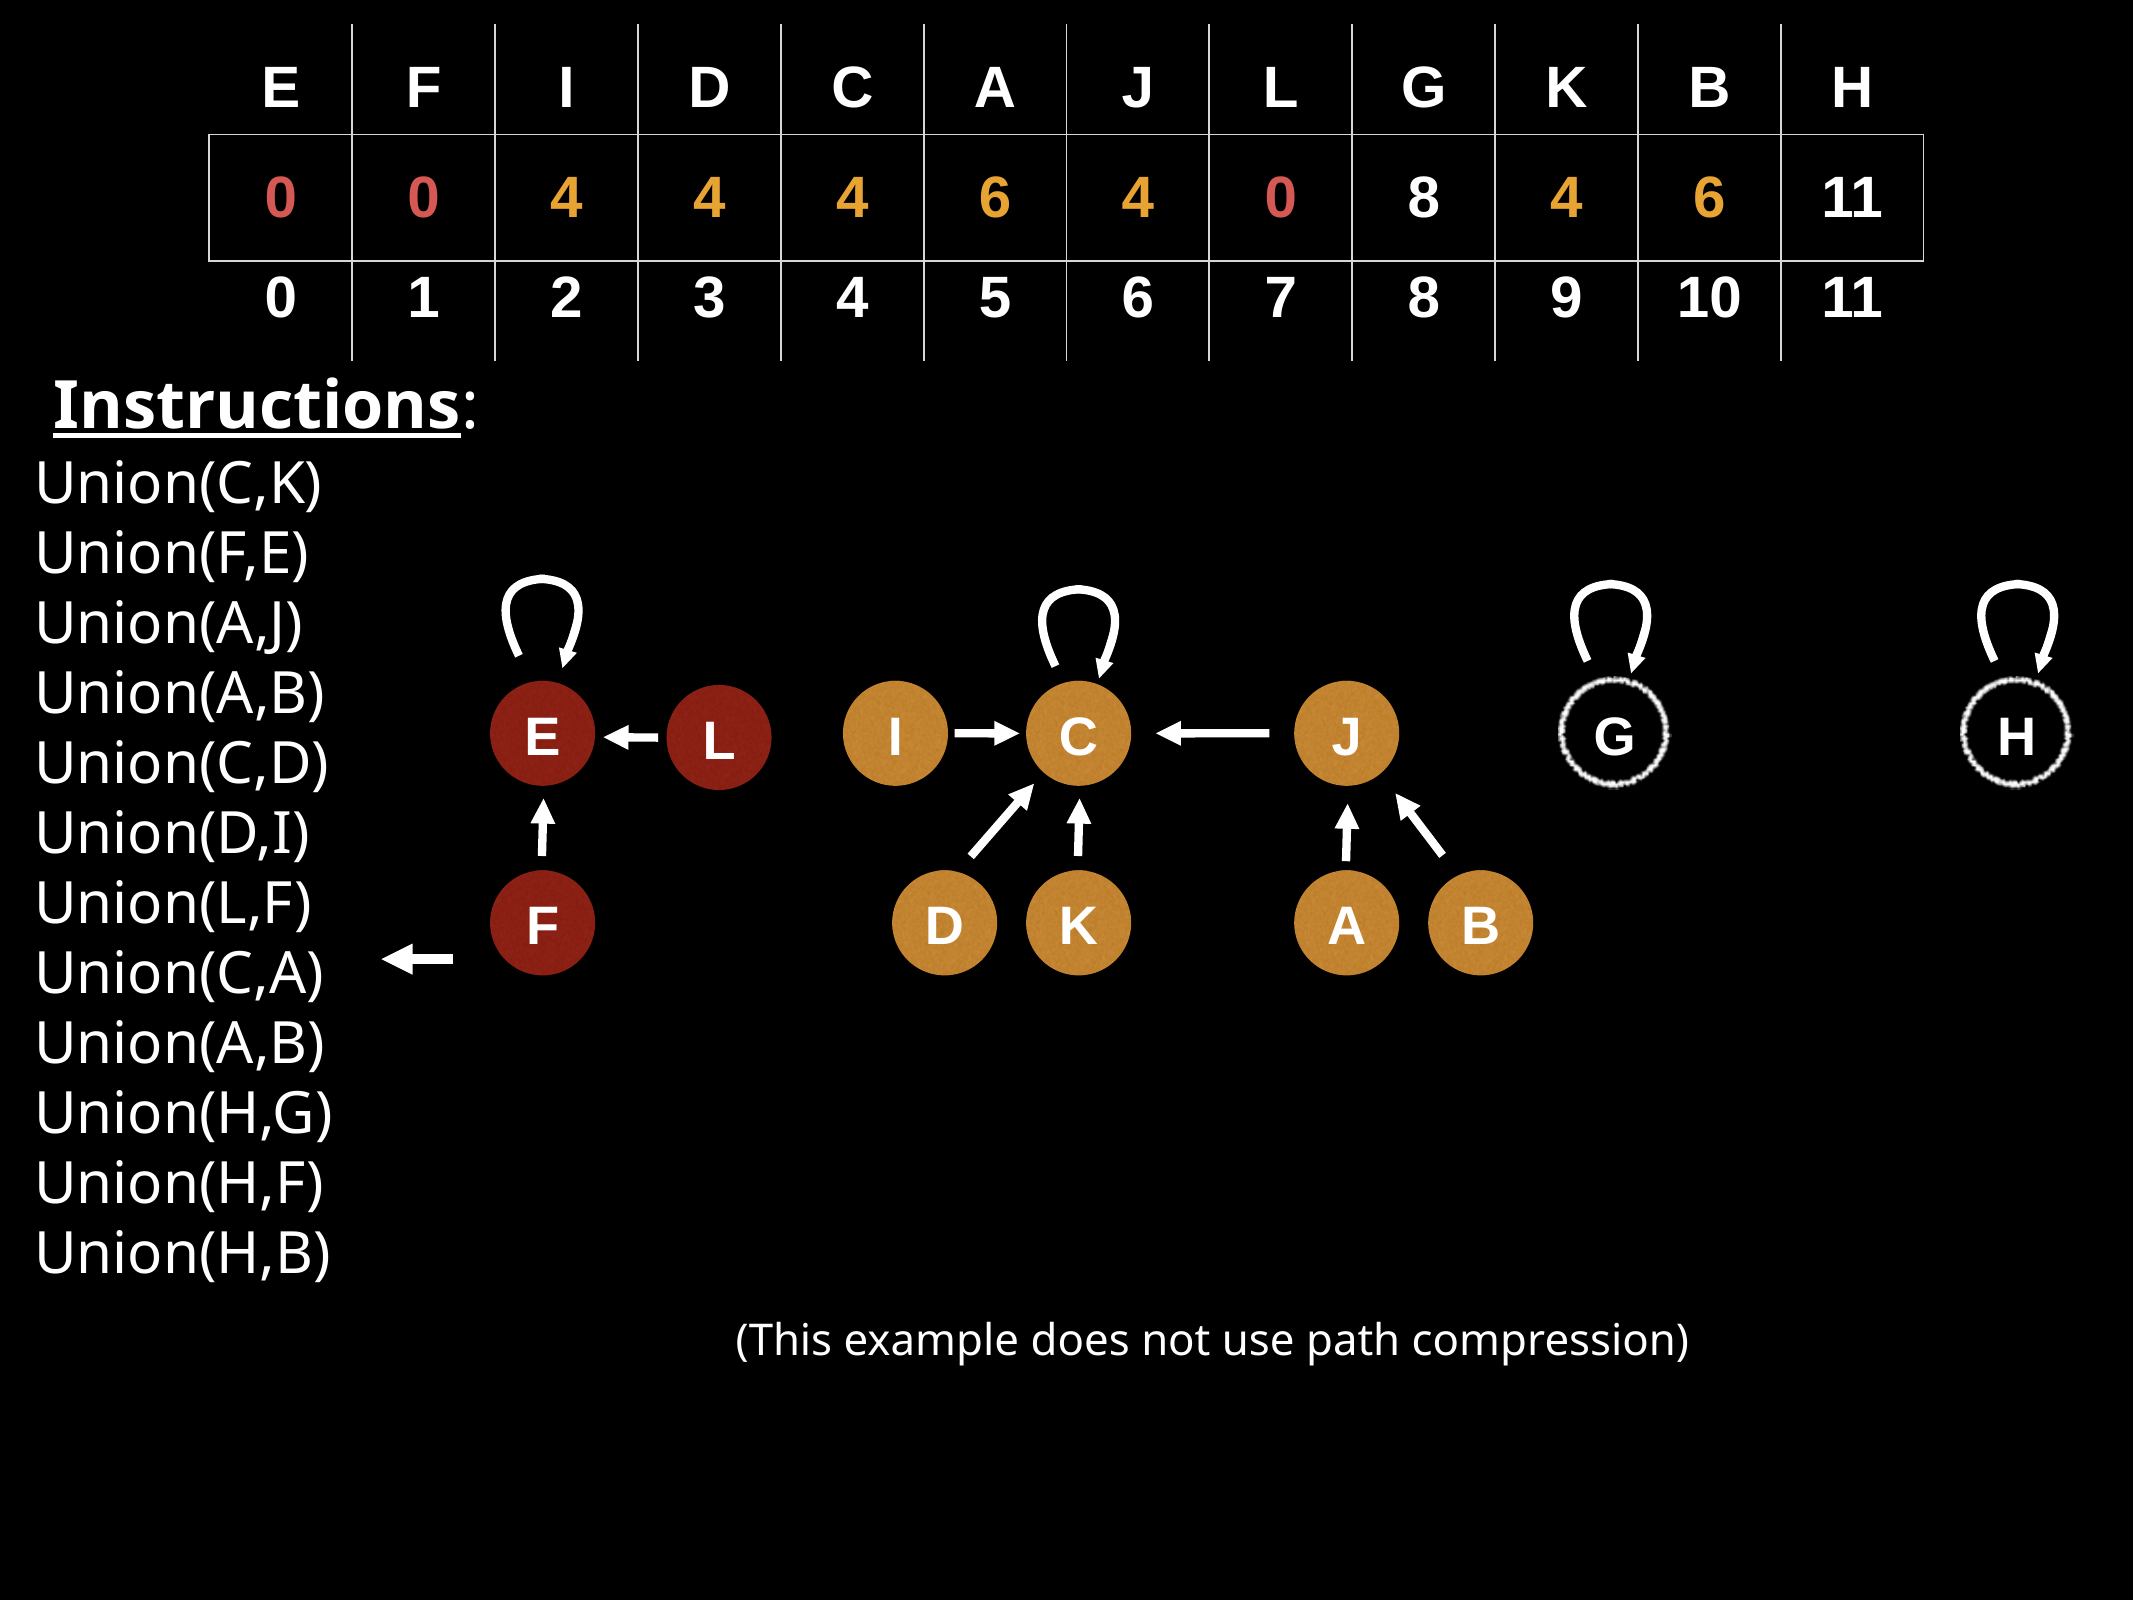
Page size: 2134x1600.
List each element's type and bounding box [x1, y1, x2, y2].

table_header [782, 262, 923, 361]
table_header [209, 262, 351, 361]
text_box [892, 870, 998, 976]
text_box [666, 684, 772, 791]
table_header [353, 135, 494, 260]
table_header [925, 262, 1066, 361]
text_box [1981, 583, 2055, 674]
text_box [505, 578, 579, 669]
table_header [1067, 262, 1208, 361]
table_header [925, 24, 1066, 134]
text_box [970, 783, 1034, 857]
table_header [639, 135, 780, 260]
text_box [490, 680, 596, 786]
text_box [1395, 793, 1443, 856]
text_box [1294, 870, 1400, 976]
table_header [1067, 24, 1208, 134]
text_box [1557, 676, 1672, 791]
text_box [1026, 870, 1132, 976]
table_header [1067, 135, 1208, 260]
table_header [496, 135, 637, 260]
table_header [1210, 135, 1351, 260]
text_box [25, 353, 488, 1294]
text_box [727, 1303, 1699, 1373]
table_header [210, 135, 351, 260]
text_box [1073, 798, 1086, 857]
text_box [1042, 589, 1116, 679]
table_header [782, 135, 923, 260]
table_header [1496, 135, 1637, 260]
table_header [353, 24, 494, 134]
table_header [1782, 135, 1923, 260]
text_box [842, 680, 949, 786]
table_header [925, 135, 1066, 260]
table_header [1639, 262, 1780, 361]
text_box [1294, 680, 1400, 786]
text_box [490, 870, 596, 976]
table_header [782, 24, 923, 134]
table_header [1639, 24, 1780, 134]
table_header [1782, 262, 1924, 361]
table_header [1210, 24, 1351, 134]
text_box [1428, 870, 1534, 976]
text_box [603, 731, 659, 744]
table_header [1353, 24, 1494, 134]
text_box [954, 727, 1020, 740]
table_header [209, 24, 351, 134]
text_box [536, 798, 550, 857]
table_header [353, 262, 494, 361]
table_header [639, 24, 780, 134]
table_header [1353, 262, 1494, 361]
table_header [496, 262, 637, 361]
text_box [1026, 680, 1132, 786]
text_box [1959, 676, 2074, 791]
table_header [496, 24, 637, 134]
text_box [1341, 803, 1354, 862]
table_header [1639, 135, 1780, 260]
table_header [1210, 262, 1351, 361]
table_header [1496, 24, 1637, 134]
table_header [639, 262, 780, 361]
text_box [1155, 727, 1270, 740]
text_box [1574, 583, 1648, 674]
table_header [1782, 24, 1924, 134]
table_header [1353, 135, 1494, 260]
table_header [1496, 262, 1637, 361]
